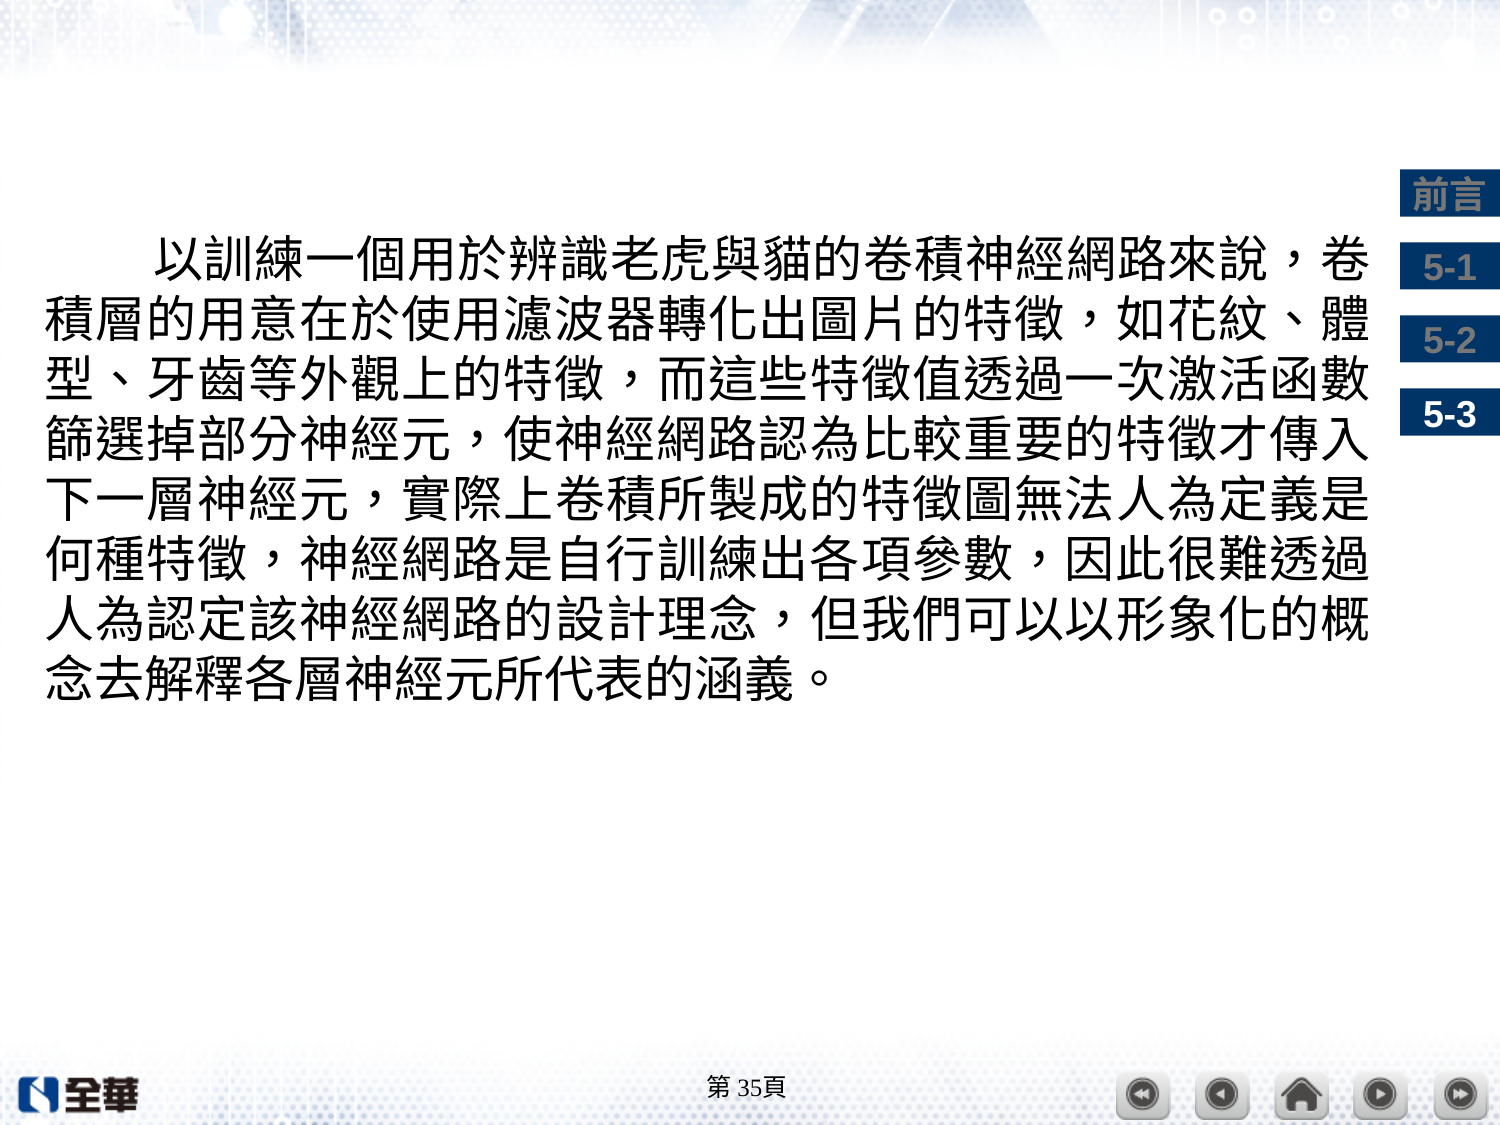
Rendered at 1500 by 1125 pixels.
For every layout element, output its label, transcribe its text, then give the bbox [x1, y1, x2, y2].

list 以訓練一個用於辨識老虎與貓的卷積神經網路來說，卷積層的用意在於使用濾波器轉化出圖片的特徵，如花紋、體型、牙齒等外觀上的特徵，而這些特徵值透過一次激活函數篩選掉部分神經元，使神經網路認為比較重要的特徵才傳入下一層神經元，實際上卷積所製成的特徵圖無法人為定義是何種特徵，神經網路是自行訓練出各項參數，因此很難透過人為認定該神經網路的設計理念，但我們可以以形象化的概念去解釋各層神經元所代表的涵義。 [29, 219, 1386, 1048]
picture [0, 0, 1500, 1125]
